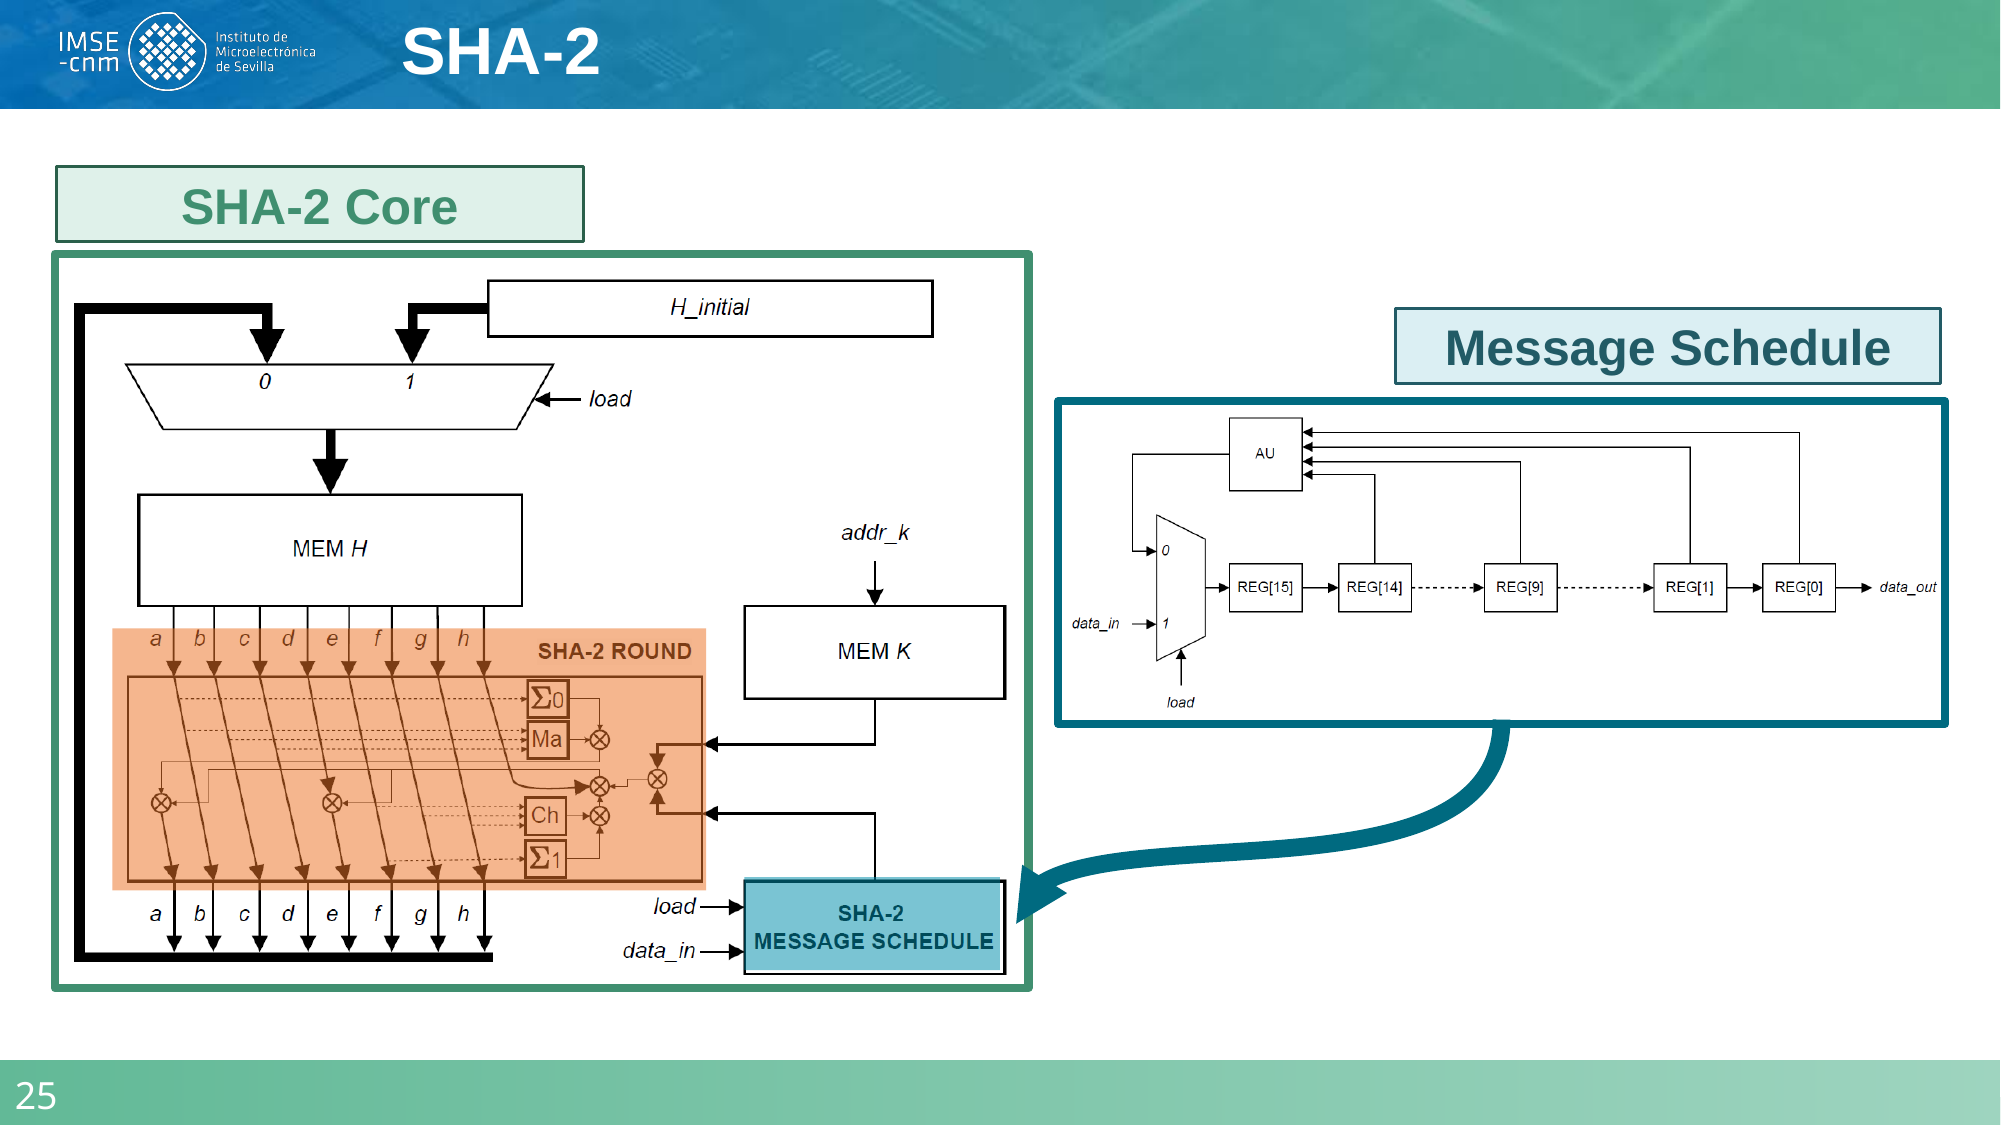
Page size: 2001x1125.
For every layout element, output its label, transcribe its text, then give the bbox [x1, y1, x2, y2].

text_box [1156, 578, 1361, 1065]
picture [59, 257, 1025, 984]
text_box 25 [0, 1064, 113, 1125]
text_box [0, 1059, 2000, 1125]
picture [1062, 405, 1941, 720]
picture [0, 0, 2001, 109]
text_box SHA-2 Core [56, 166, 584, 242]
title SHA-2 [401, 0, 2000, 107]
text_box Message Schedule [1395, 308, 1941, 384]
